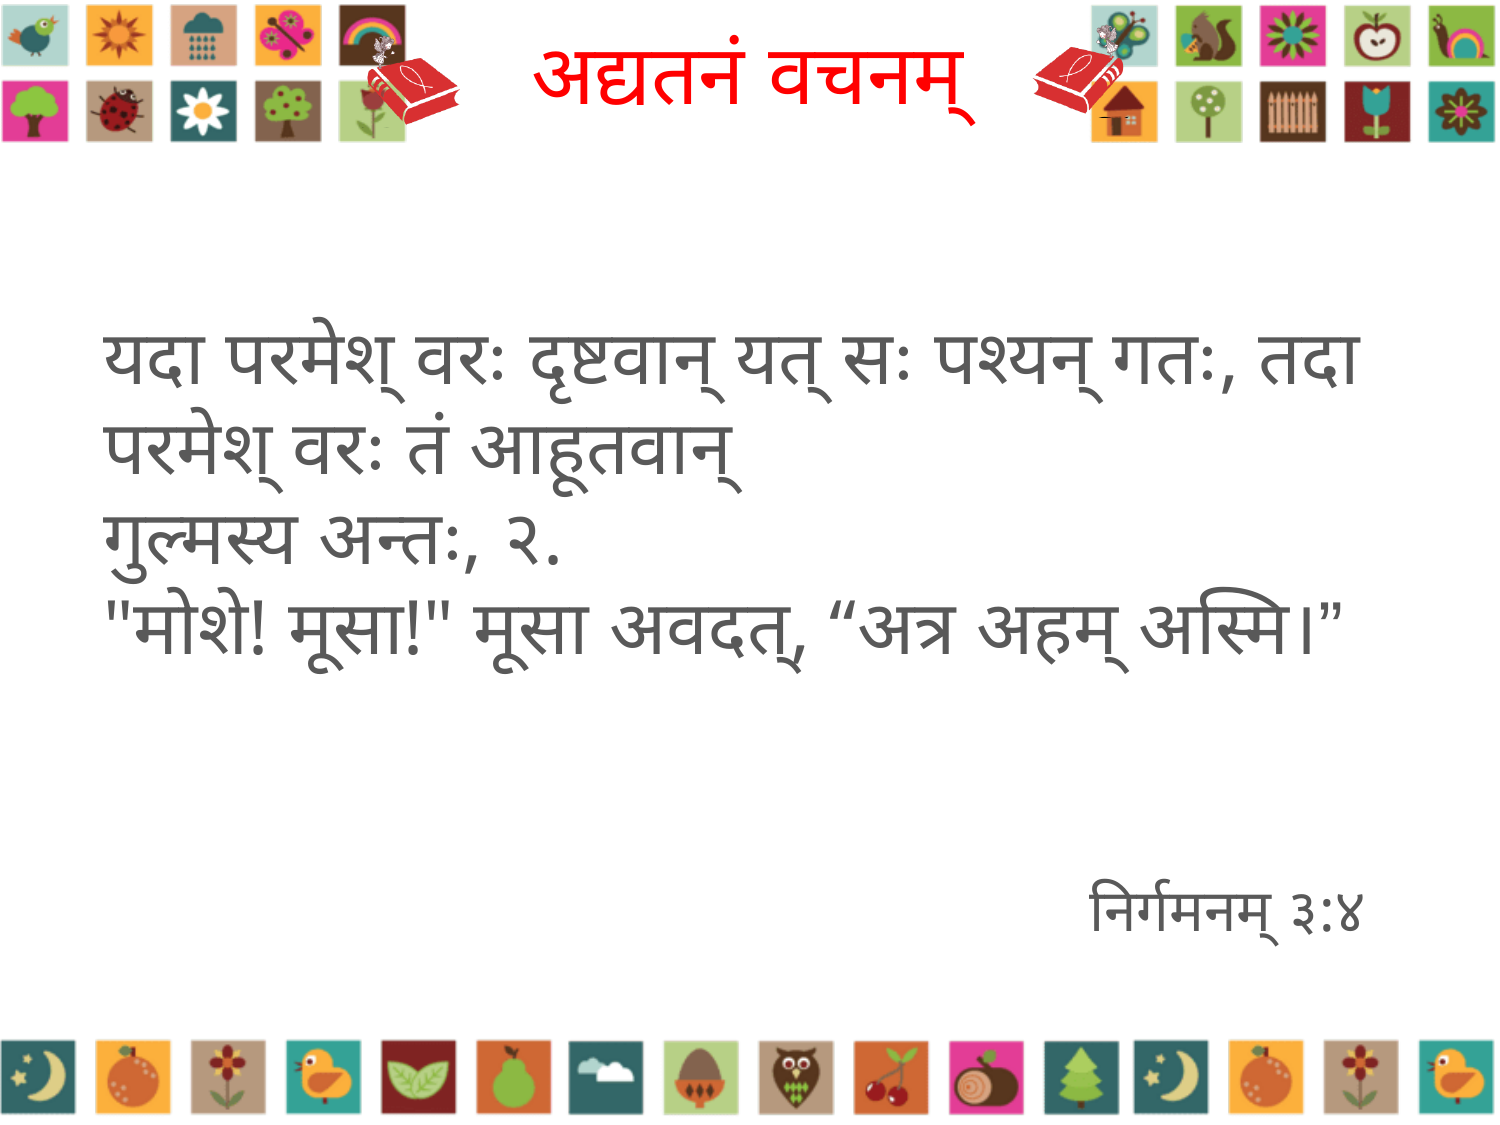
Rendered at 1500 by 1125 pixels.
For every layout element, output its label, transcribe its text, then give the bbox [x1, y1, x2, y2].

text_box अद्यतनं वचनम् [425, 13, 1077, 129]
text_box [0, 1028, 1500, 1118]
picture [1001, 3, 1500, 150]
text_box यदा परमेश् वरः दृष्टवान् यत् सः पश्यन् गतः, तदा परमेश् वरः तं आहूतवान् गुल्मस्य अन्तः, २. "मोशे! मूसा!" मूसा अवदत्, “अत्र अहम् अस्मि।” [88, 302, 1436, 768]
text_box निर्गमनम् ३:४ [749, 865, 1382, 951]
picture [0, 3, 492, 150]
